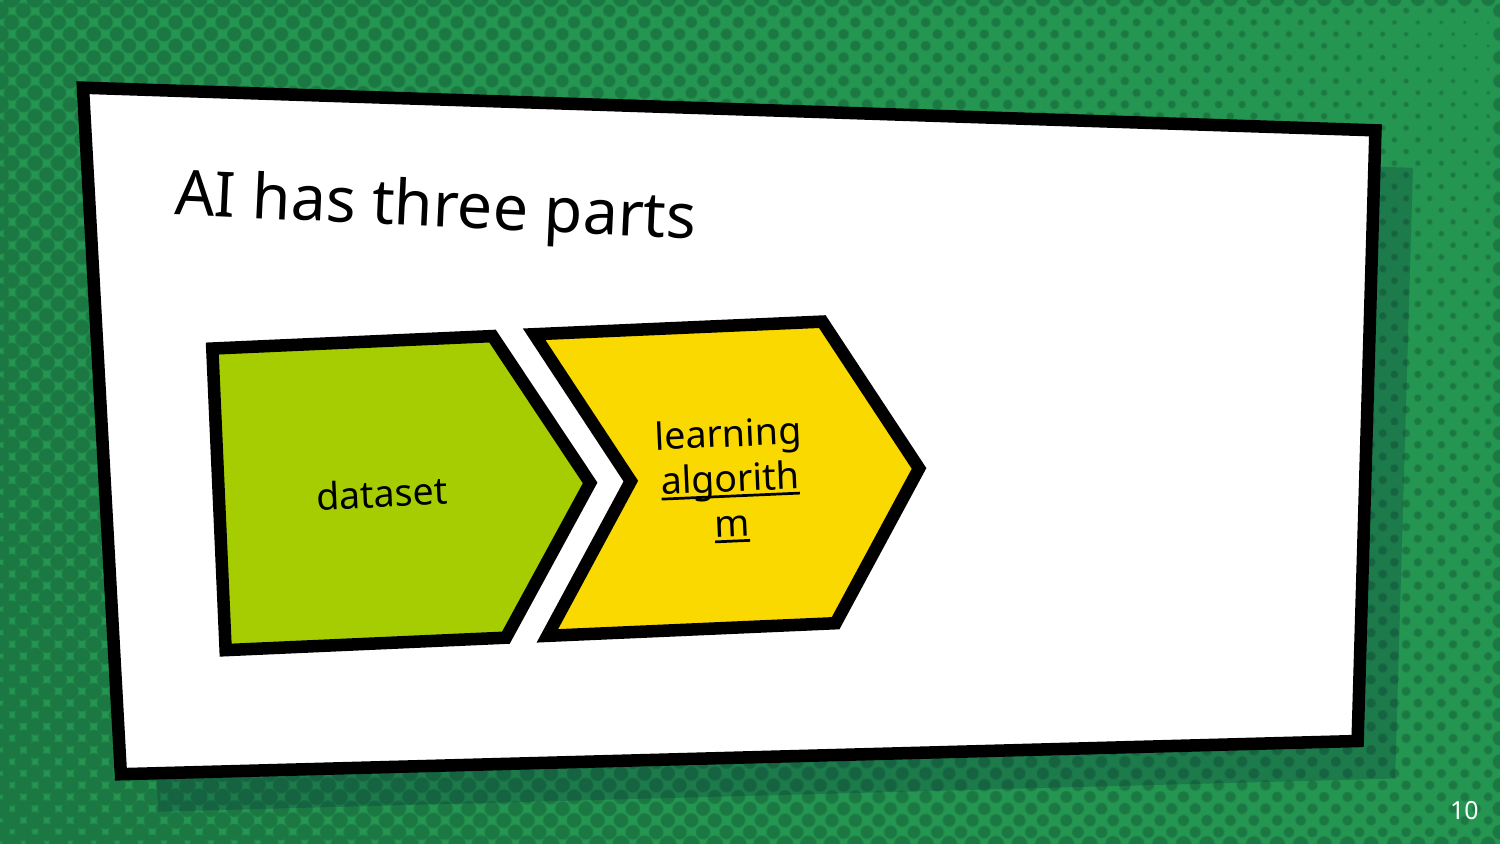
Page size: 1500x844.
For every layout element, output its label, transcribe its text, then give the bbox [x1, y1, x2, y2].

text_box learning algorithm [534, 321, 920, 636]
slide_number ‹#› [1403, 779, 1494, 844]
title AI has three parts [157, 116, 1316, 296]
text_box dataset [212, 336, 591, 651]
